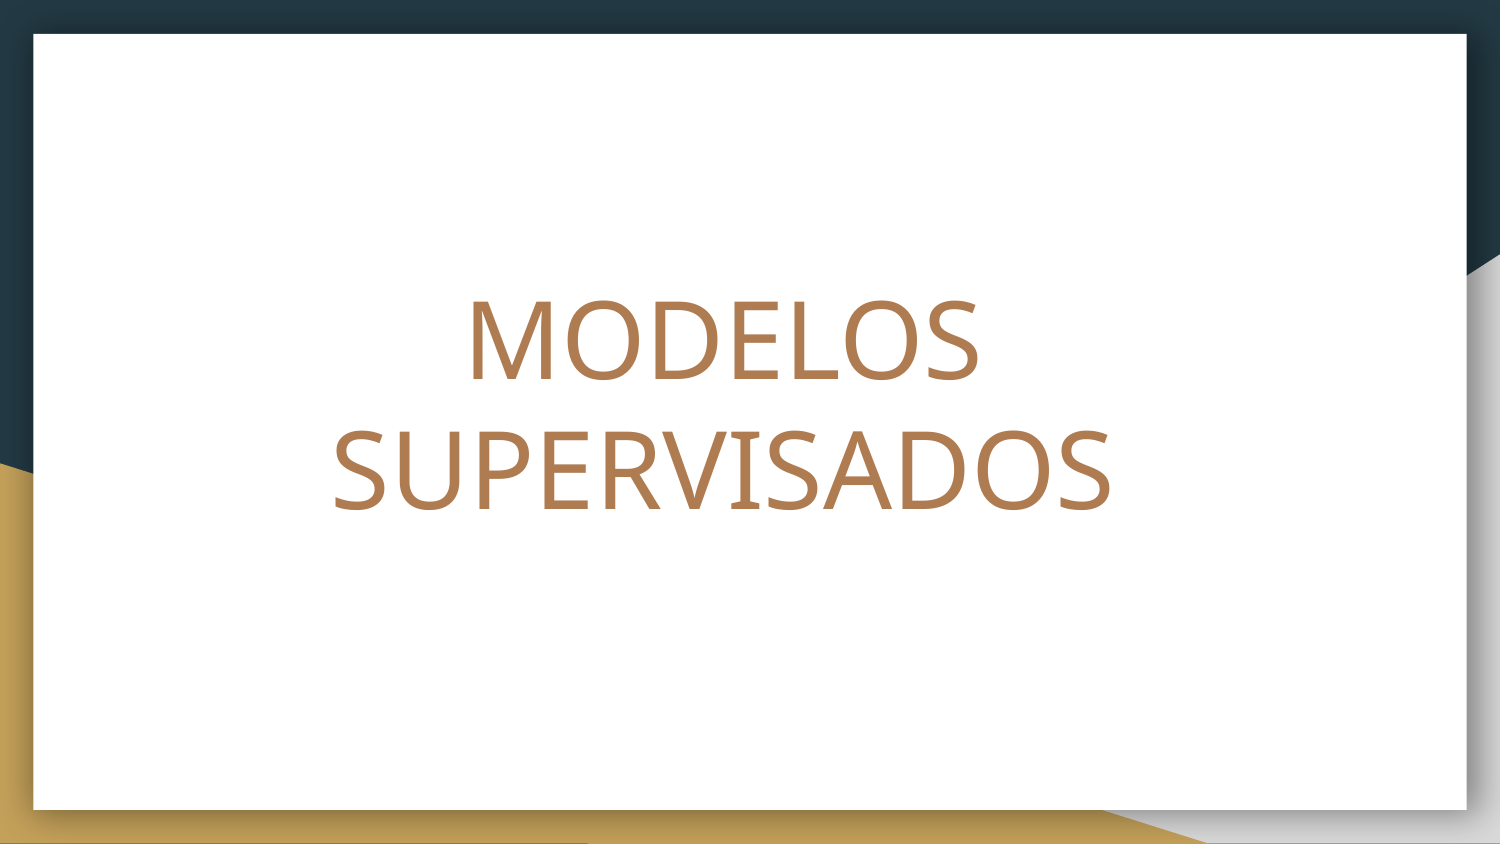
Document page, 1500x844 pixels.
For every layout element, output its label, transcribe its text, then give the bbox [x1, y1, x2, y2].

title MODELOS SUPERVISADOS [256, 256, 1191, 370]
